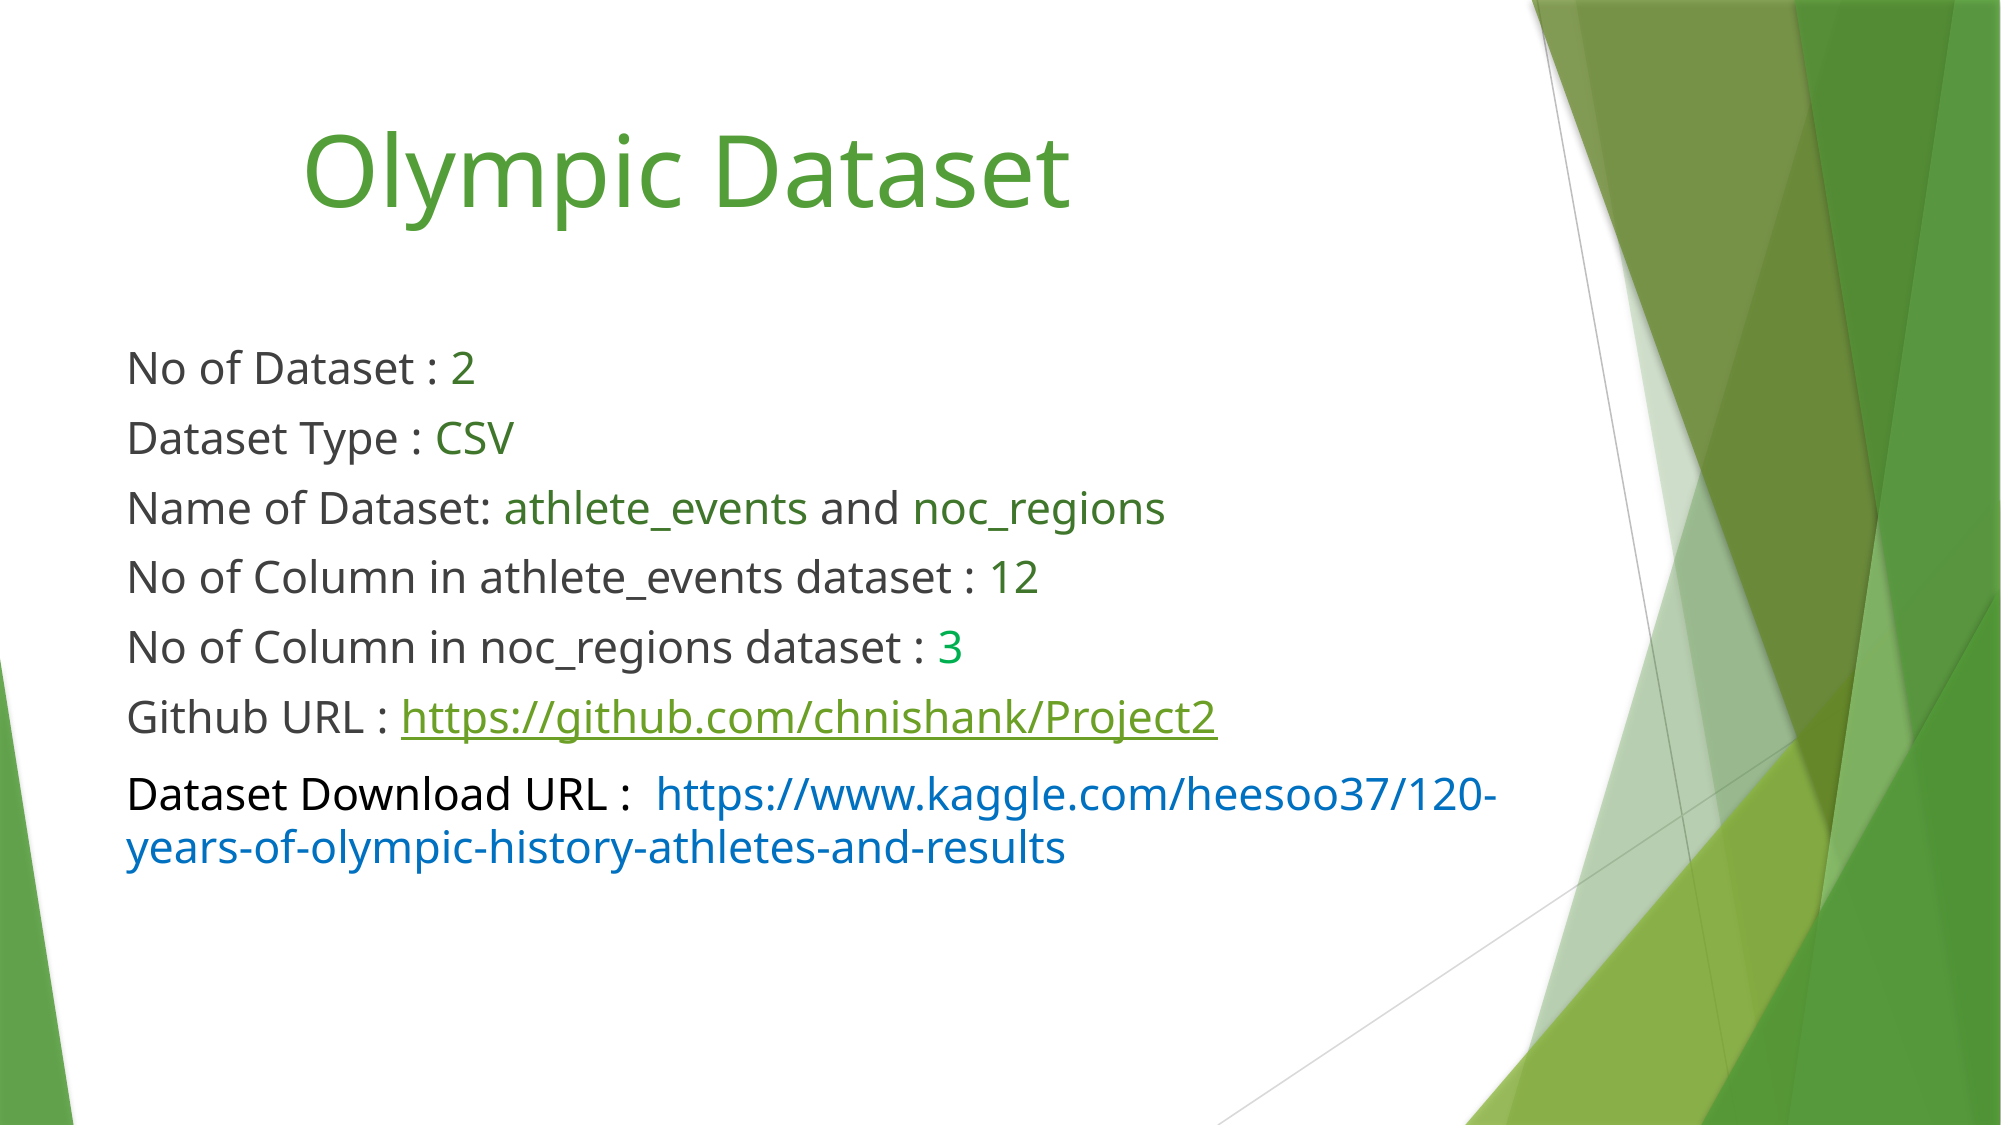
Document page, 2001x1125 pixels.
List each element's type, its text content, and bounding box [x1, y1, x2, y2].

title Olympic Dataset [111, 99, 1522, 317]
list No of Dataset : 2 Dataset Type : CSV Name of Dataset: athlete_events and noc_regions No of Column in athlete_events dataset : 12 No of Column in noc_regions dataset : 3 Github URL : https://github.com/chnishank/Project2 Dataset Download URL : https://www.kaggle.com/heesoo37/120-years-of-olympic-history-athletes-and-results [111, 332, 1522, 992]
